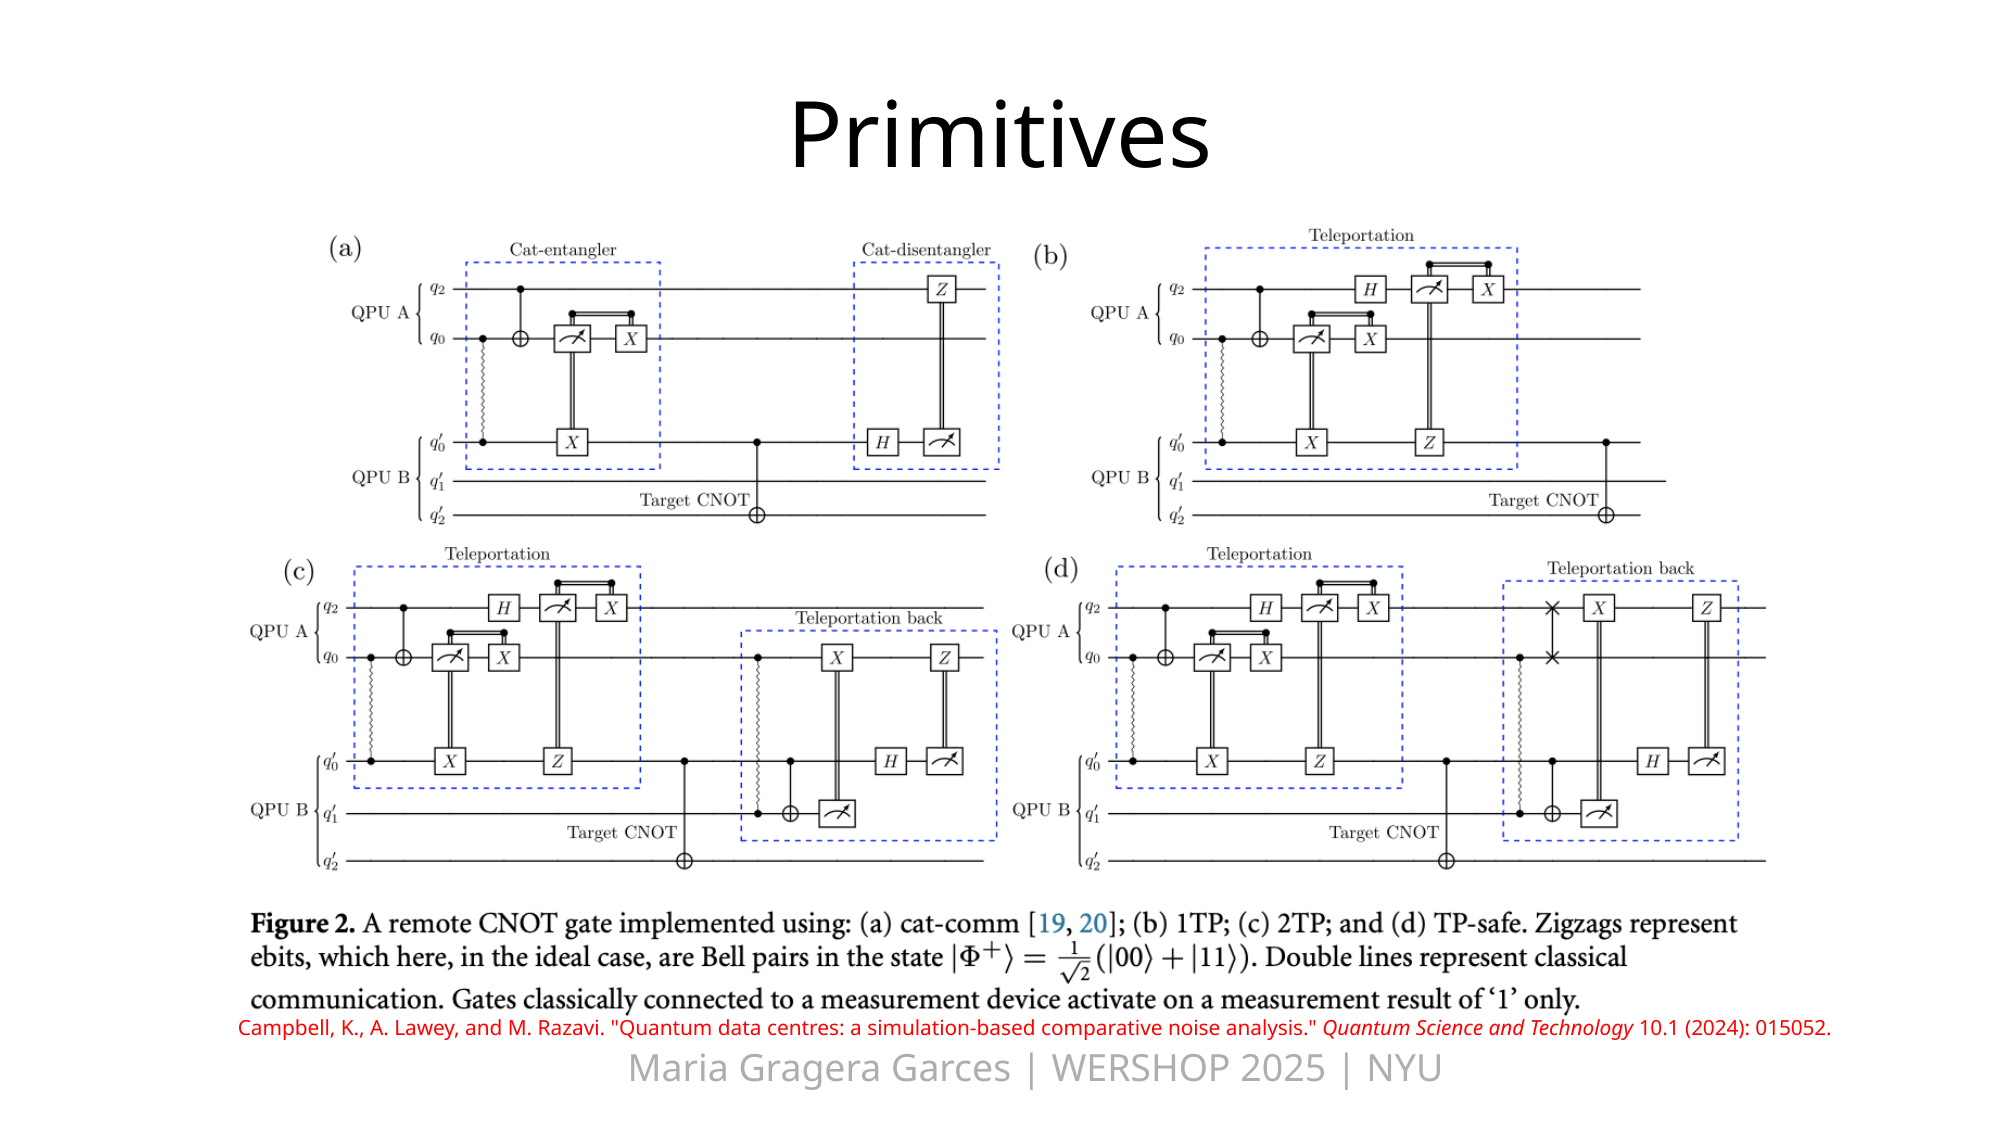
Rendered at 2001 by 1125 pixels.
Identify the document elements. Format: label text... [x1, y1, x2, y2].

picture [246, 215, 1793, 1029]
text_box Campbell, K., A. Lawey, and M. Razavi. "Quantum data centres: a simulation-based comparative noise analysis." Quantum Science and Technology 10.1 (2024): 015052. [130, 1007, 1939, 1048]
title Primitives [0, 28, 2000, 247]
text_box Maria Gragera Garces | WERSHOP 2025 | NYU [137, 1036, 1935, 1097]
